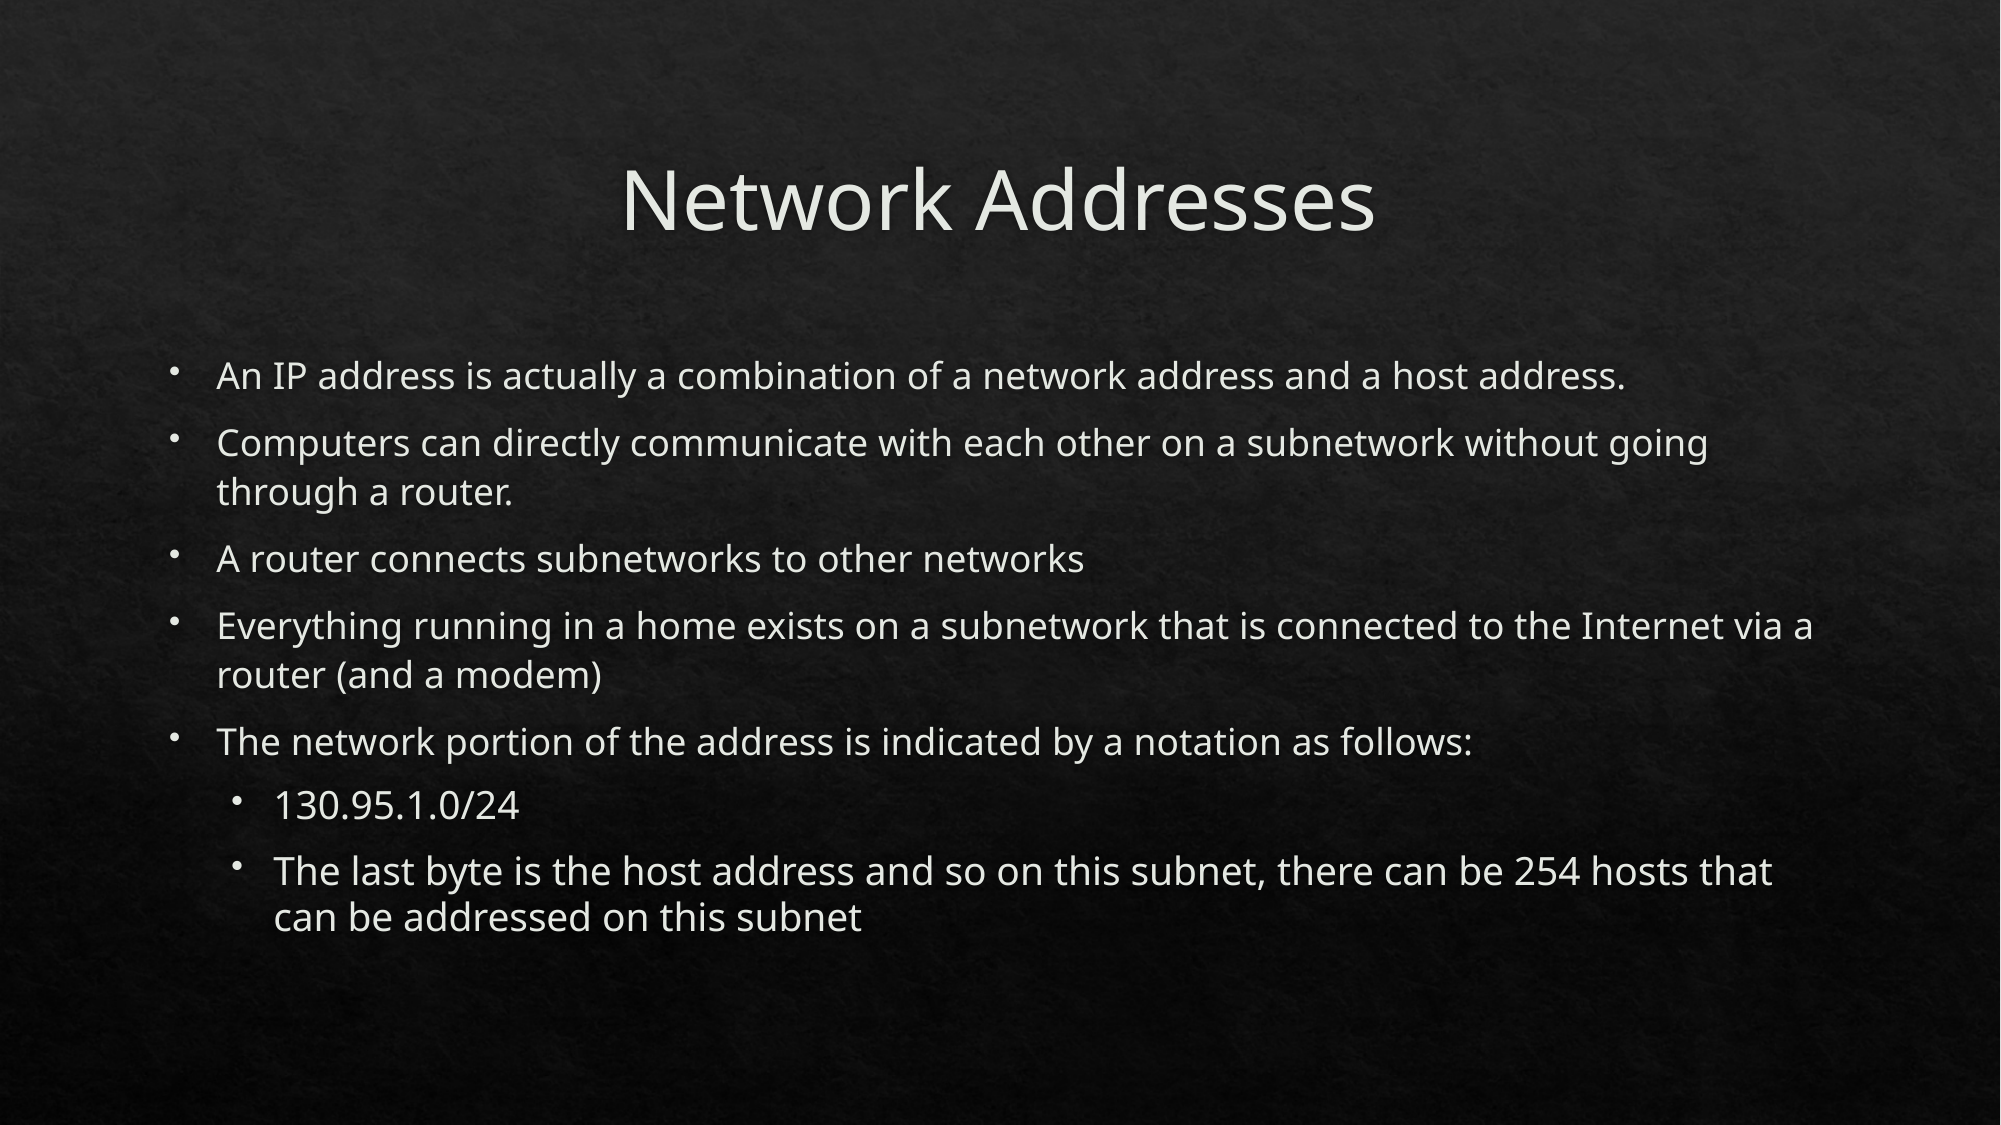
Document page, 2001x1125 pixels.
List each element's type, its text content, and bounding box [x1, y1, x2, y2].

title Network Addresses [149, 99, 1849, 307]
list An IP address is actually a combination of a network address and a host address. Computers can directly communicate with each other on a subnetwork without going through a router. A router connects subnetworks to other networks Everything running in a home exists on a subnetwork that is connected to the Internet via a router (and a modem) The network portion of the address is indicated by a notation as follows: 130.95.1.0/24 The last byte is the host address and so on this subnet, there can be 254 hosts that can be addressed on this subnet [149, 340, 1849, 950]
